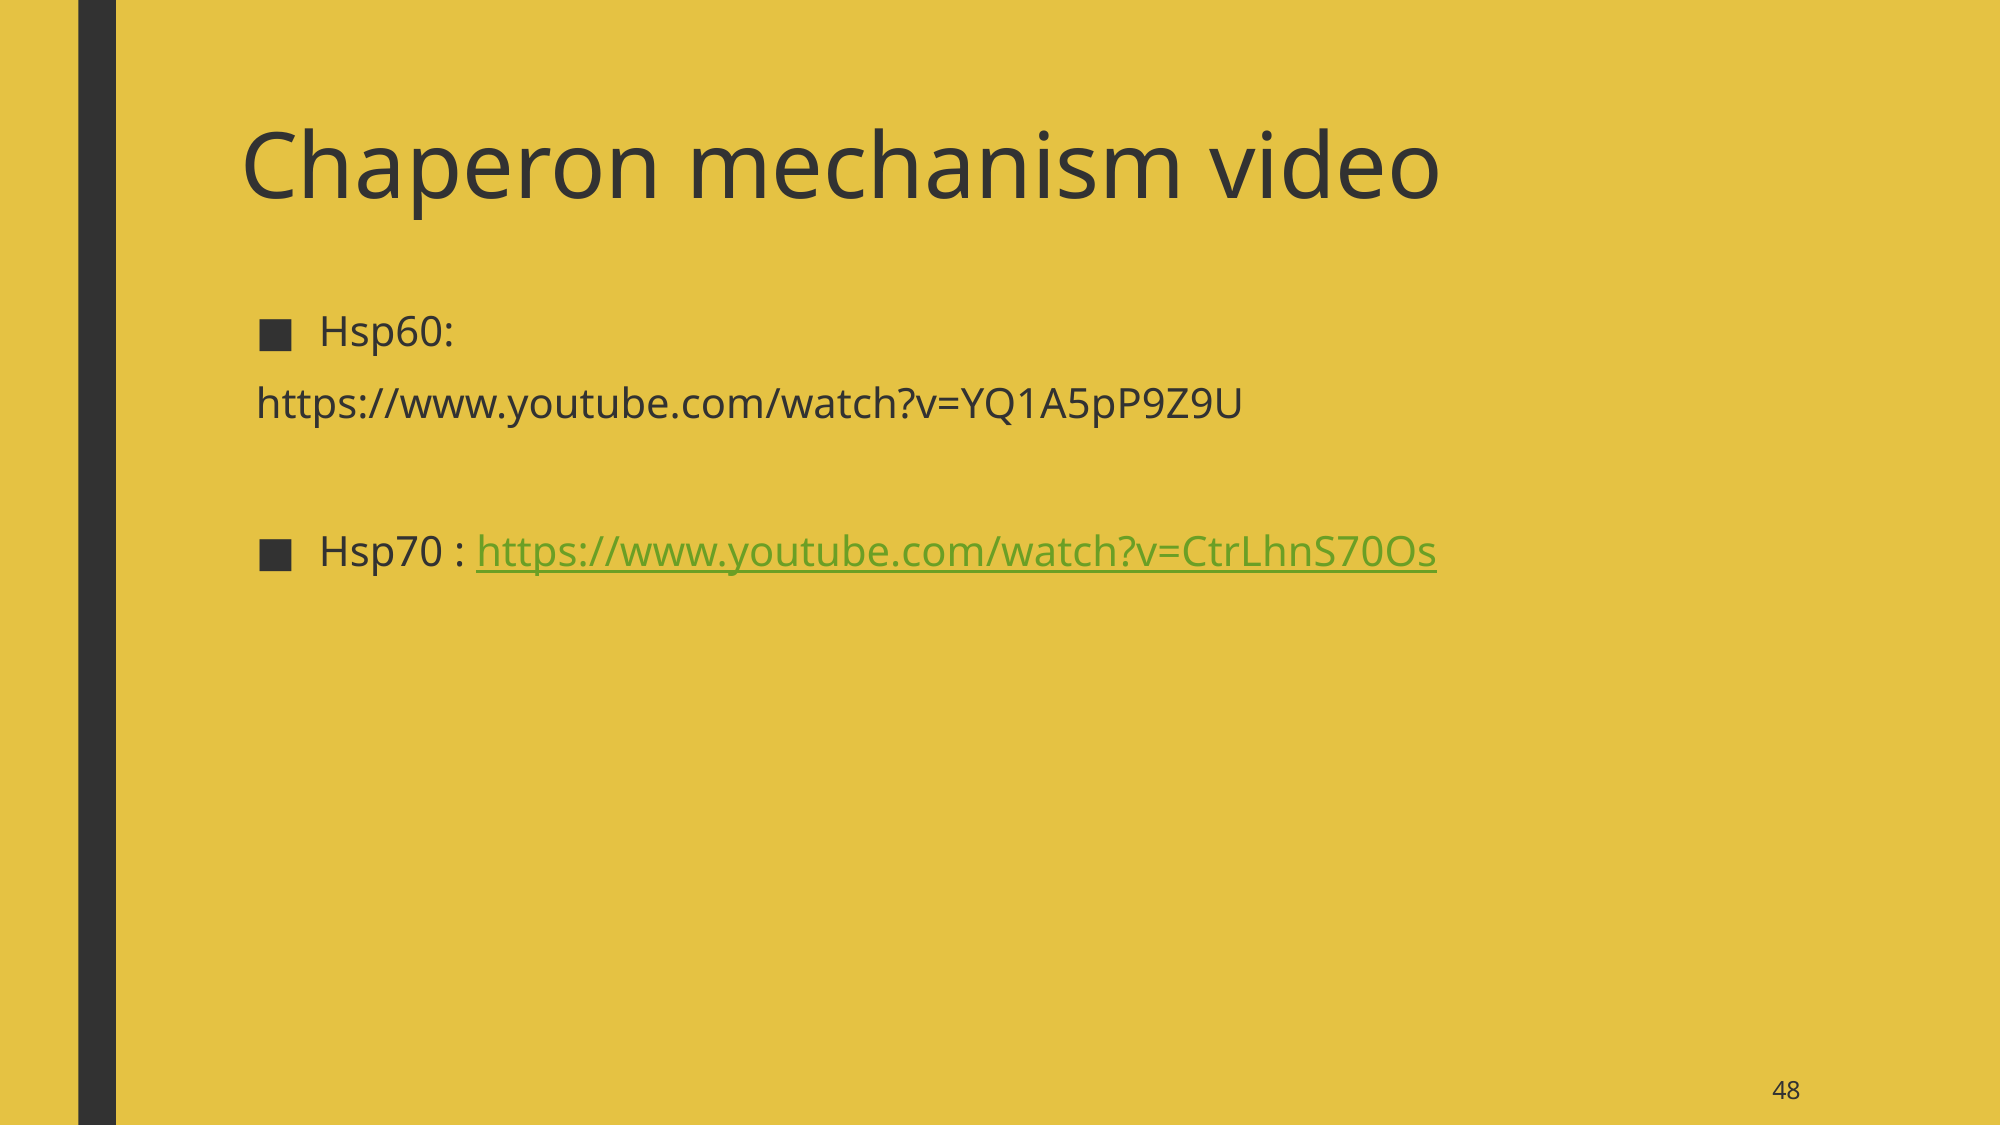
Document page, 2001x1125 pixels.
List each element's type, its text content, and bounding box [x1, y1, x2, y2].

slide_number 48 [1553, 1058, 1816, 1125]
title Chaperon mechanism video [225, 112, 1800, 357]
list Hsp60: https://www.youtube.com/watch?v=YQ1A5pP9Z9U Hsp70 : https://www.youtube.com/watch?v=CtrLhnS70Os [240, 301, 1816, 889]
